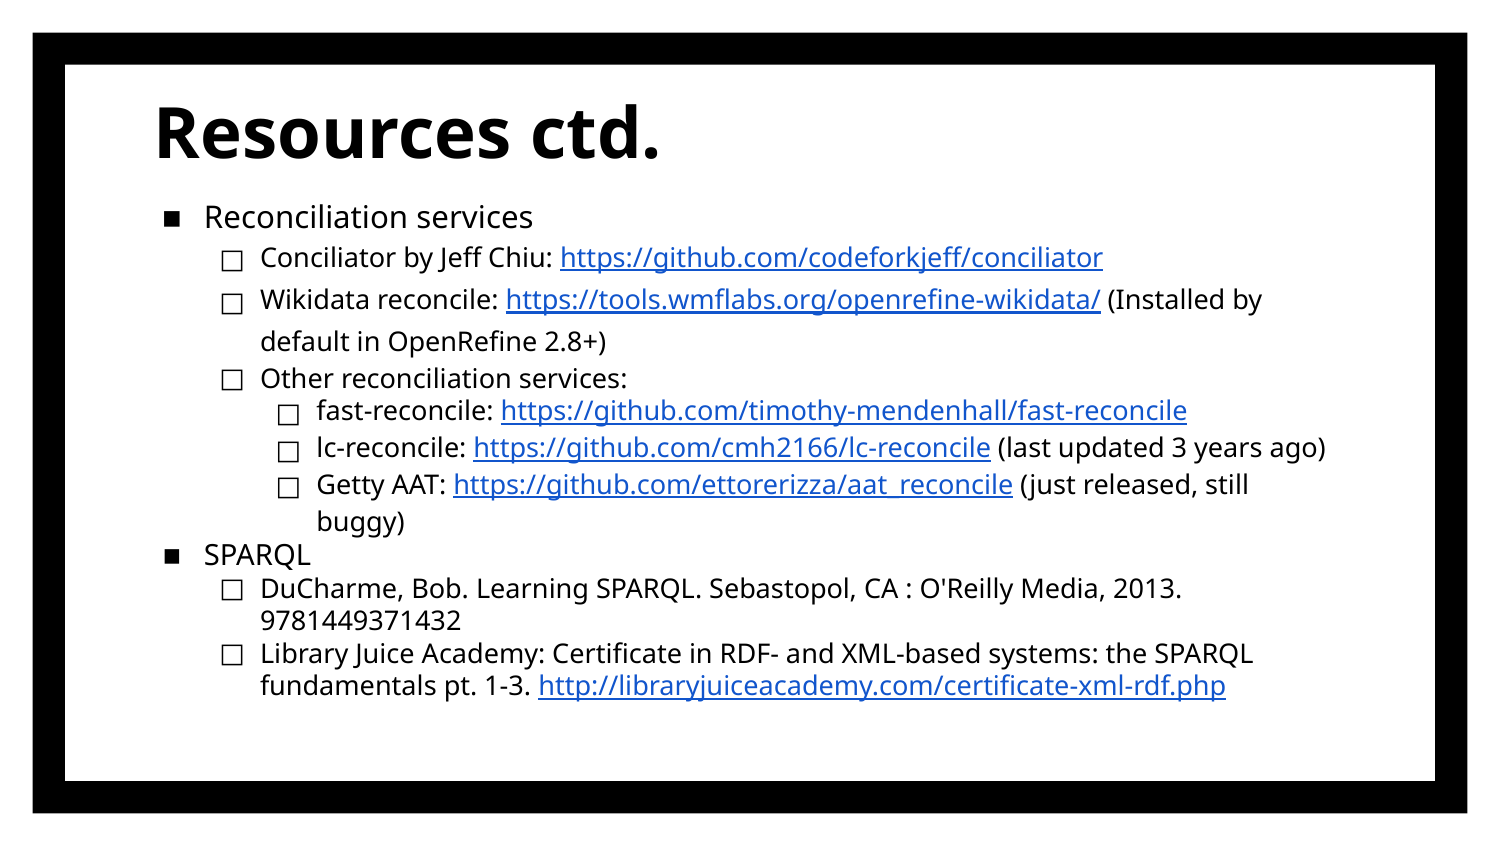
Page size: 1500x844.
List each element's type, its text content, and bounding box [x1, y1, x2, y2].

list Reconciliation services Conciliator by Jeff Chiu: https://github.com/codeforkjeff/conciliator Wikidata reconcile: https://tools.wmflabs.org/openrefine-wikidata/ (Installed by default in OpenRefine 2.8+) Other reconciliation services: fast-reconcile: https://github.com/timothy-mendenhall/fast-reconcile lc-reconcile: https://github.com/cmh2166/lc-reconcile (last updated 3 years ago) Getty AAT: https://github.com/ettorerizza/aat_reconcile (just released, still buggy) SPARQL DuCharme, Bob. Learning SPARQL. Sebastopol, CA : O'Reilly Media, 2013. 9781449371432 Library Juice Academy: Certificate in RDF- and XML-based systems: the SPARQL fundamentals pt. 1-3. http://libraryjuiceacademy.com/certificate-xml-rdf.php [136, 185, 1352, 515]
title Resources ctd. [142, 92, 978, 185]
